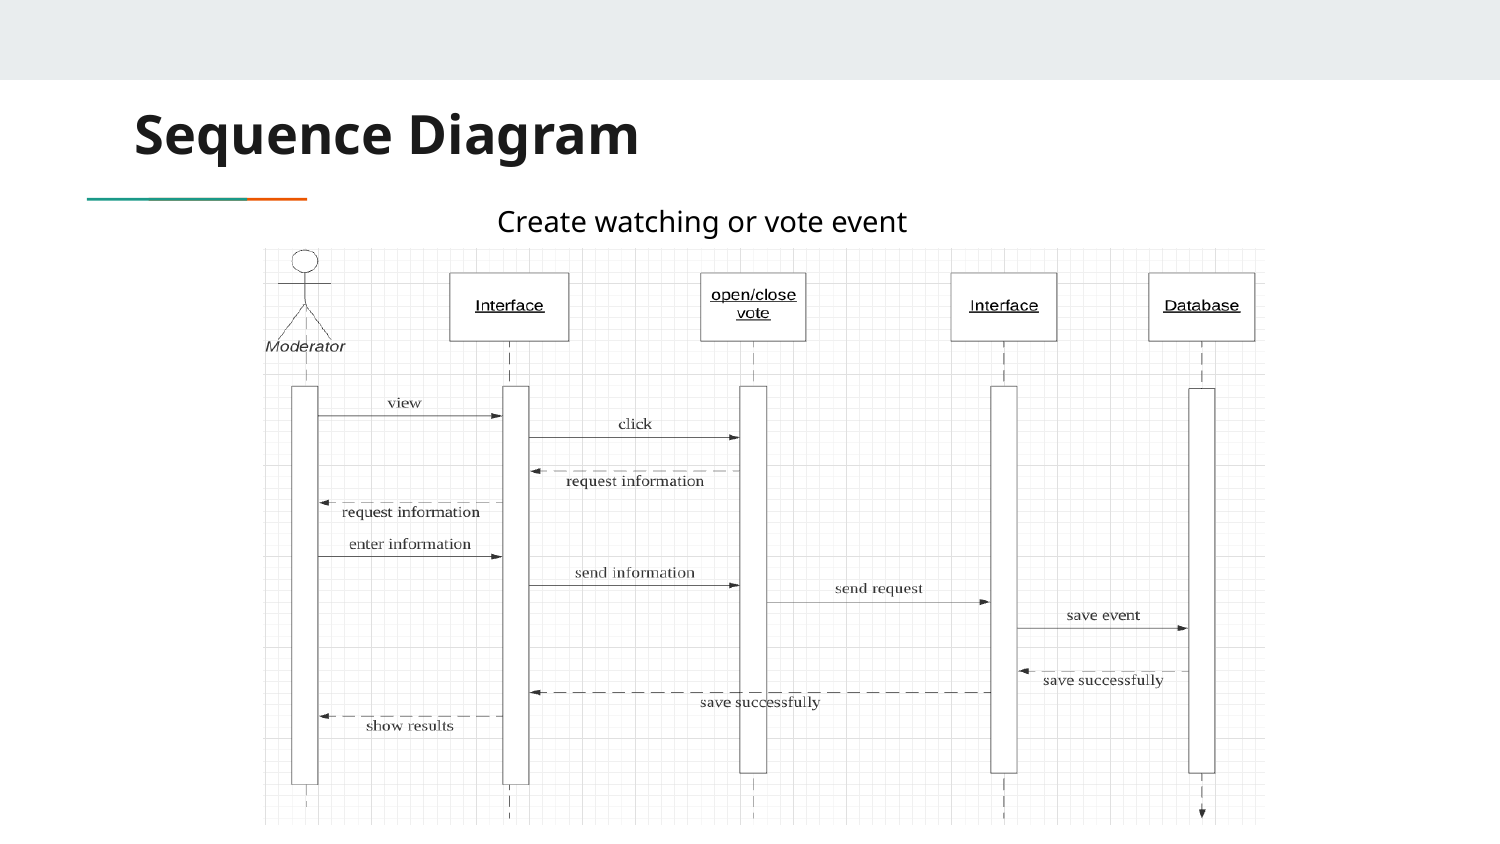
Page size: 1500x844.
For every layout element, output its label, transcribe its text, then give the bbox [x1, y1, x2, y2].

text_box Create watching or vote event [482, 188, 983, 240]
title Sequence Diagram [119, 85, 1381, 174]
picture [262, 248, 1266, 825]
